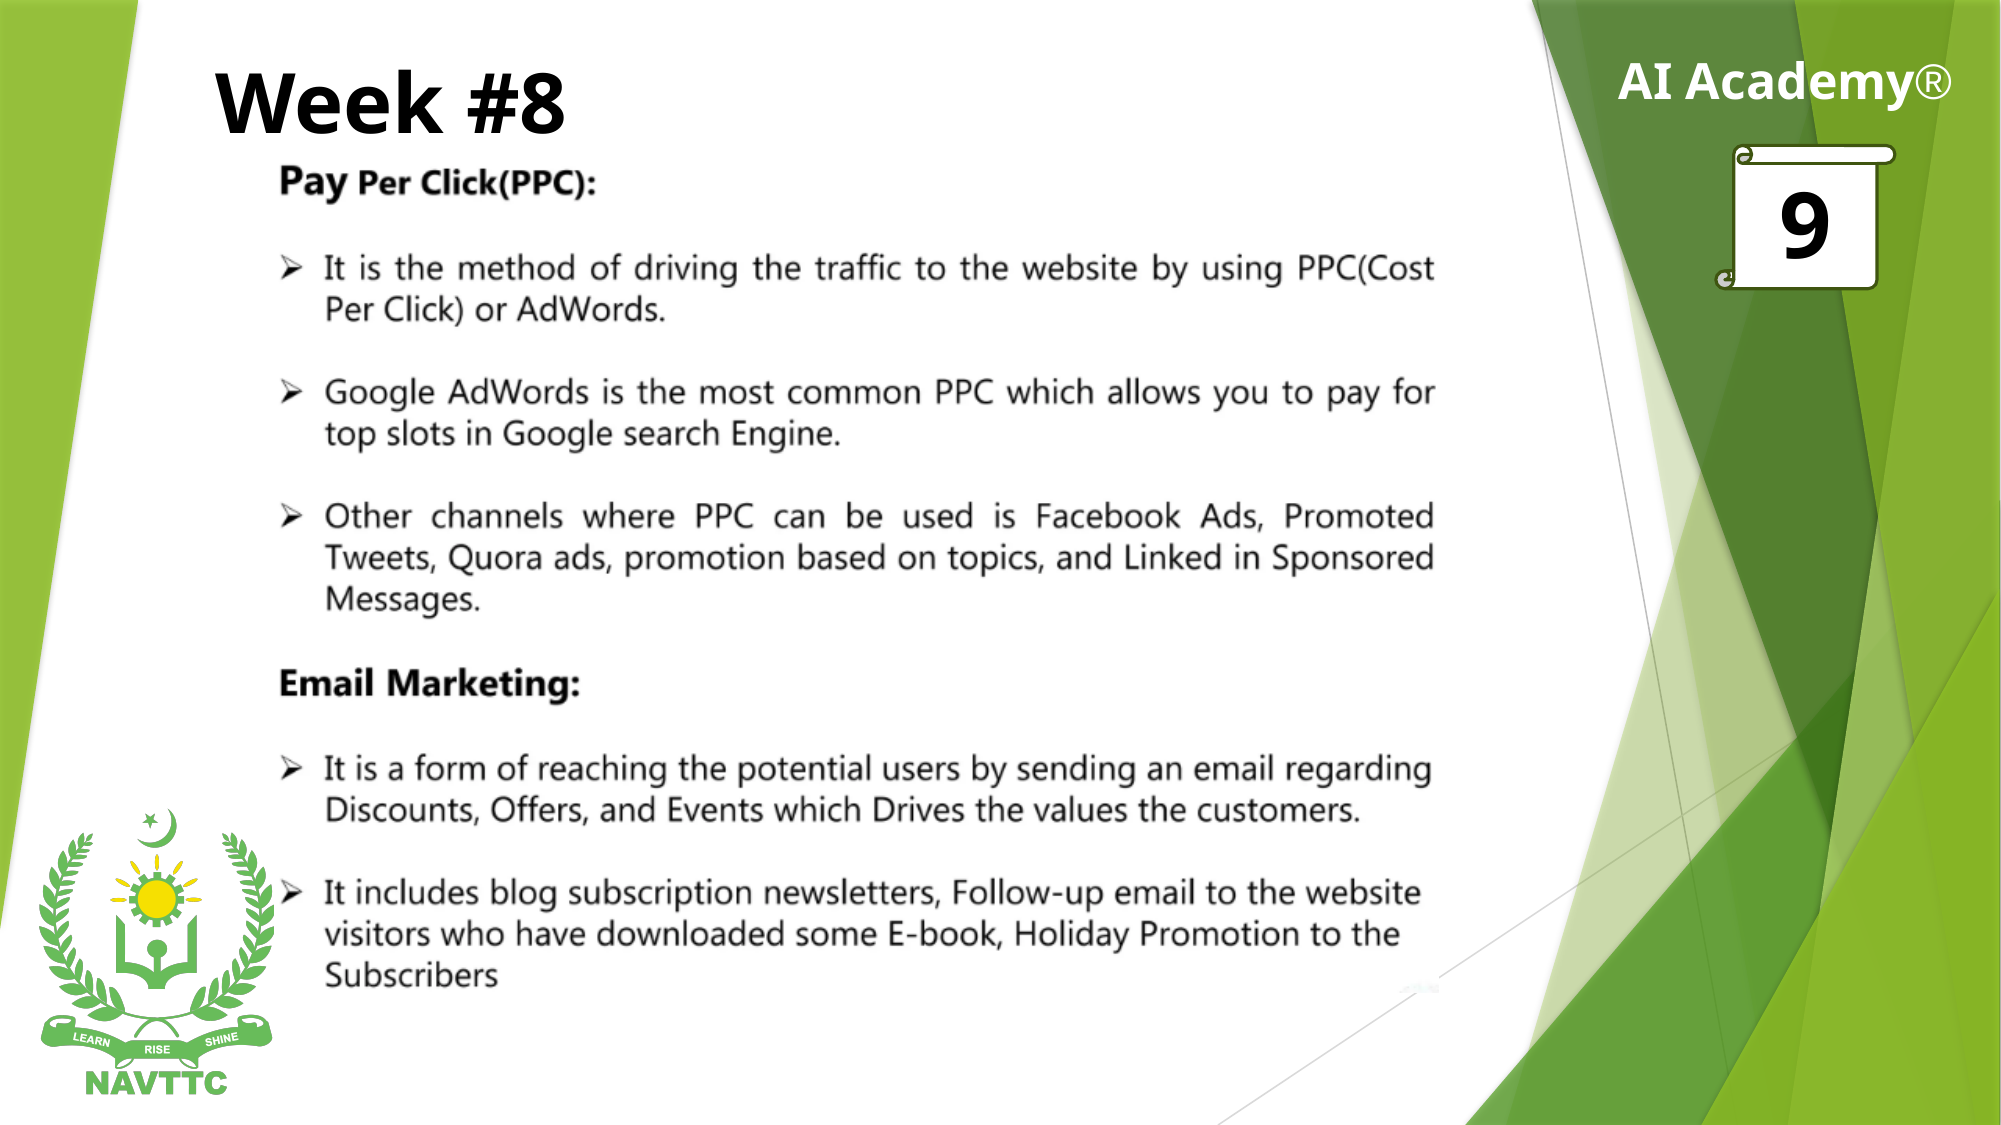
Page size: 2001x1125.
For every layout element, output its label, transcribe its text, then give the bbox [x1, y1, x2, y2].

text_box Week #8 [201, 42, 583, 158]
text_box 9 [1714, 143, 1897, 291]
text_box AI Academy® [1604, 42, 2000, 118]
picture [0, 157, 1439, 1110]
